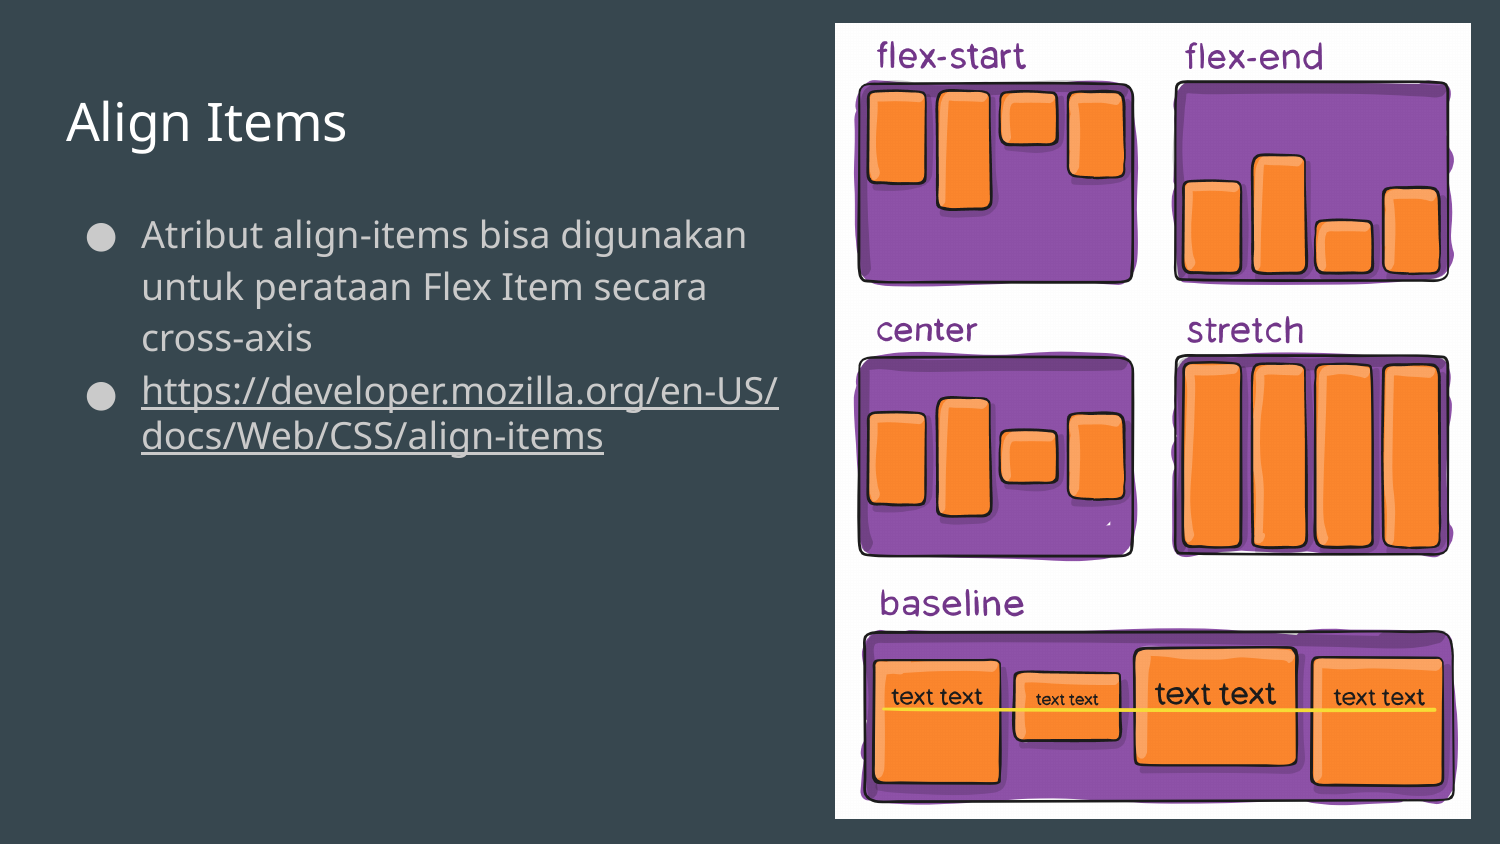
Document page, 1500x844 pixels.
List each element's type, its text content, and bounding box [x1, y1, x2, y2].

picture [835, 22, 1472, 819]
title Align Items [51, 72, 830, 167]
list Atribut align-items bisa digunakan untuk perataan Flex Item secara cross-axis https://developer.mozilla.org/en-US/docs/Web/CSS/align-items [51, 189, 795, 750]
